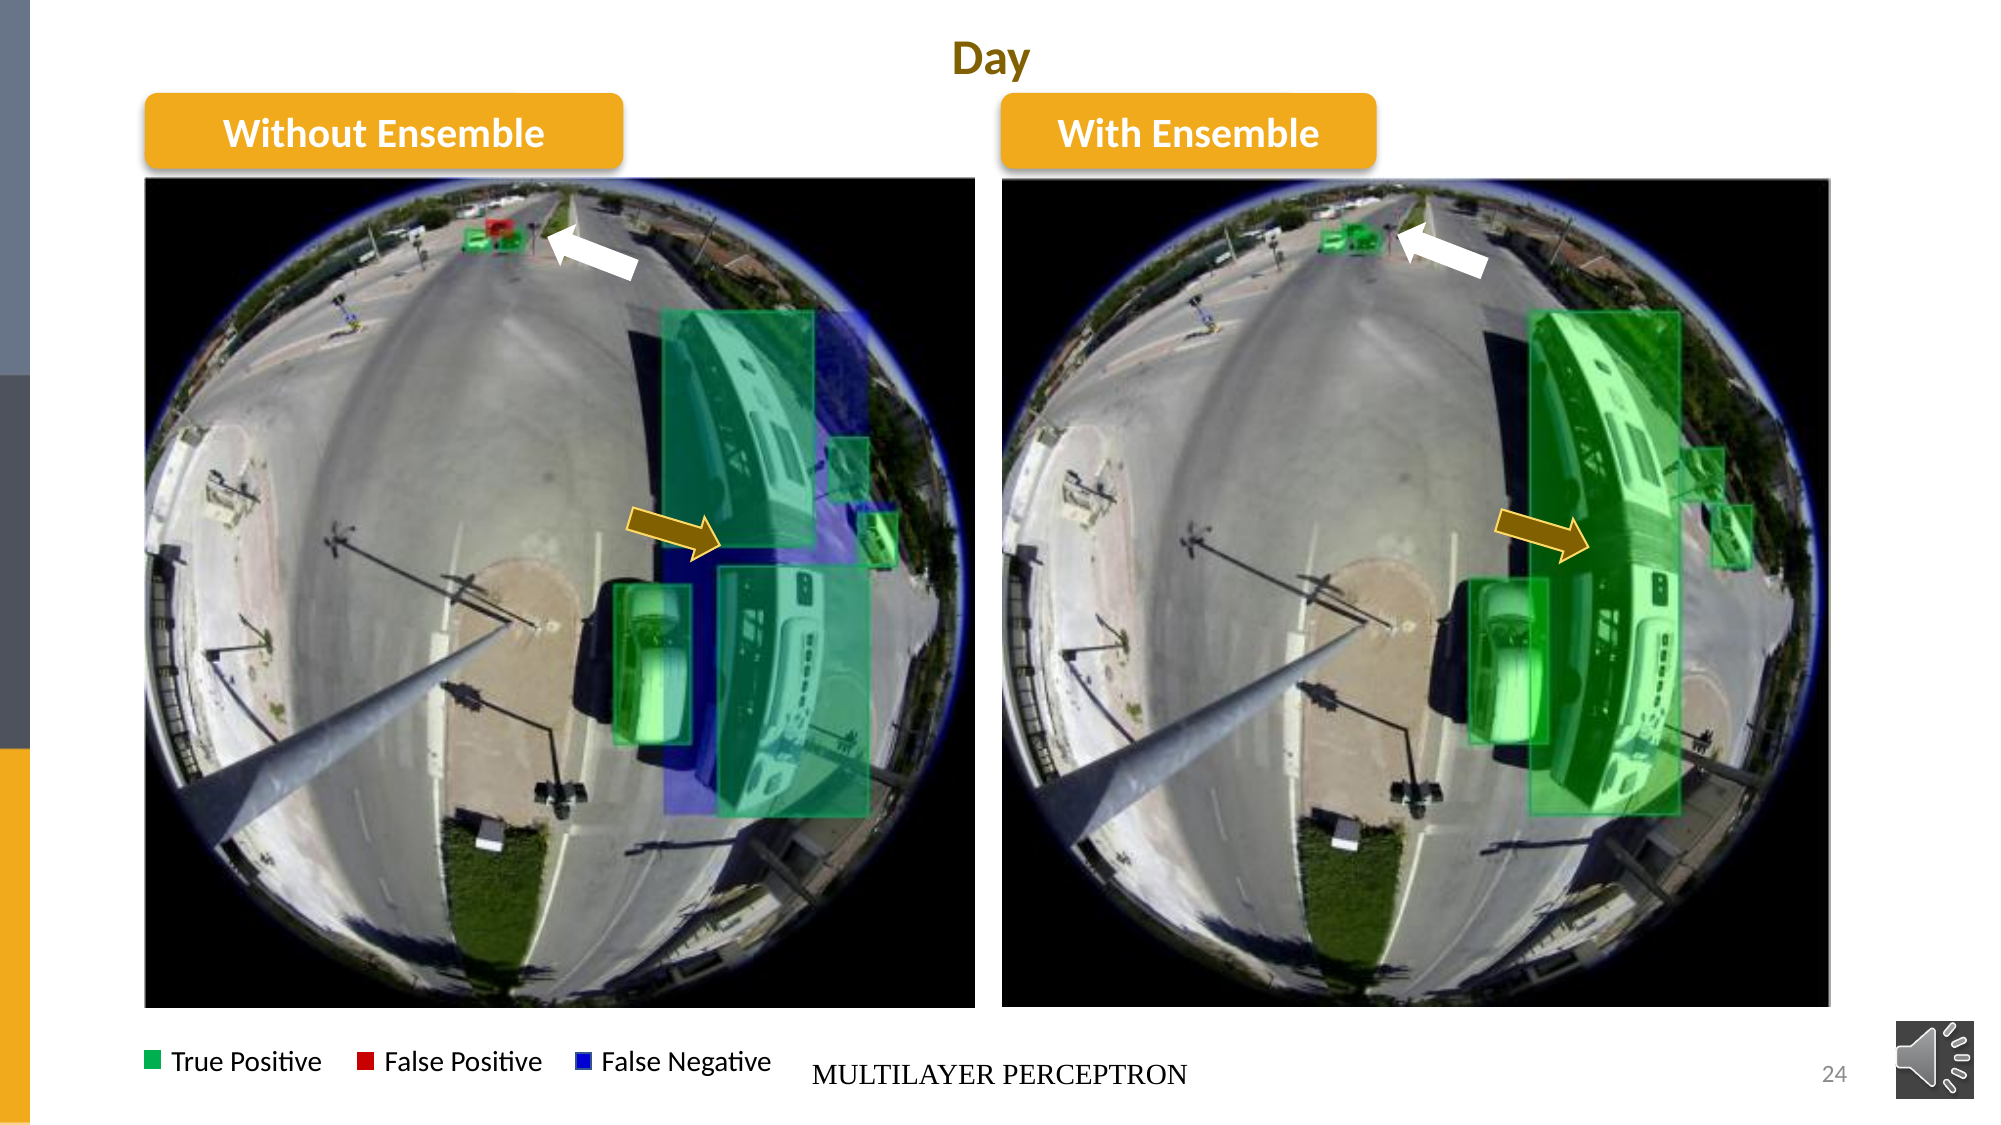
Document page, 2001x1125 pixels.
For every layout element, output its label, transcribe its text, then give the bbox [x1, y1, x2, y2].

text_box [144, 1050, 156, 1069]
picture [1894, 1019, 1975, 1100]
text_box False Positive [369, 1035, 586, 1085]
text_box True Positive [156, 1035, 369, 1085]
text_box Day [937, 17, 1063, 93]
slide_number 24 [1412, 1042, 1863, 1103]
picture [0, 0, 30, 1125]
text_box Without Ensemble [143, 91, 625, 170]
text_box False Negative [586, 1035, 897, 1086]
text_box [575, 1052, 586, 1070]
picture [1002, 177, 1831, 1007]
picture [144, 177, 975, 1008]
text_box With Ensemble [999, 91, 1378, 170]
footer MULTILAYER PERCEPTRON [662, 1042, 1338, 1103]
text_box [357, 1052, 369, 1070]
